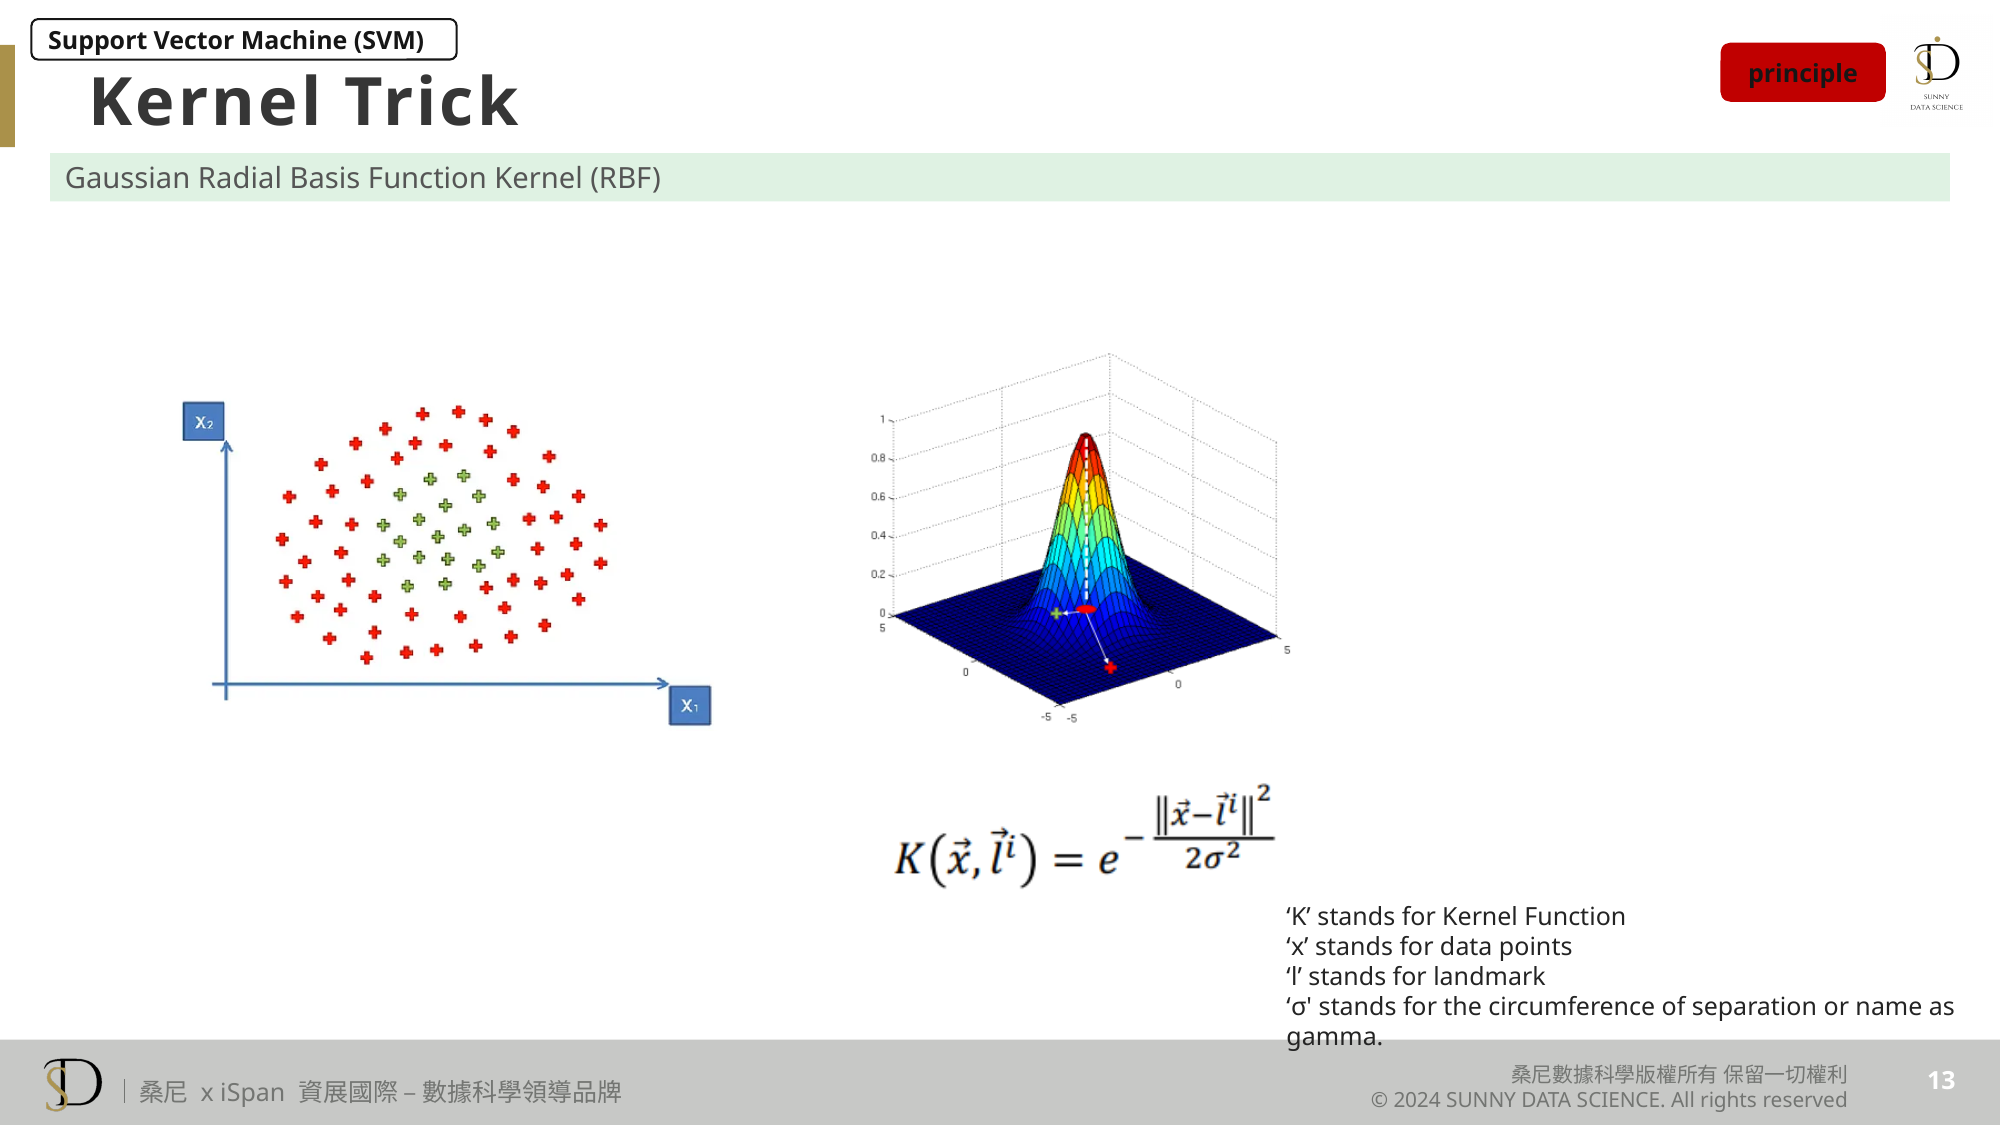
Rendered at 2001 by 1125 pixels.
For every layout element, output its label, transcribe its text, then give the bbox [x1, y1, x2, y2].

picture [0, 1020, 145, 1125]
text_box ‘K’ stands for Kernel Function ‘x’ stands for data points ‘l’ stands for landmark ‘σ' stands for the circumference of separation or name as gamma. [1271, 893, 1993, 1058]
picture [881, 763, 1284, 903]
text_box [846, 349, 1331, 740]
text_box Gaussian Radial Basis Function Kernel (RBF) [49, 152, 1951, 202]
picture [1880, 14, 1993, 127]
text_box Kernel Trick [73, 39, 1937, 152]
text_box Support Vector Machine (SVM) [30, 18, 458, 61]
text_box principle [1719, 41, 1887, 103]
picture [55, 338, 729, 731]
